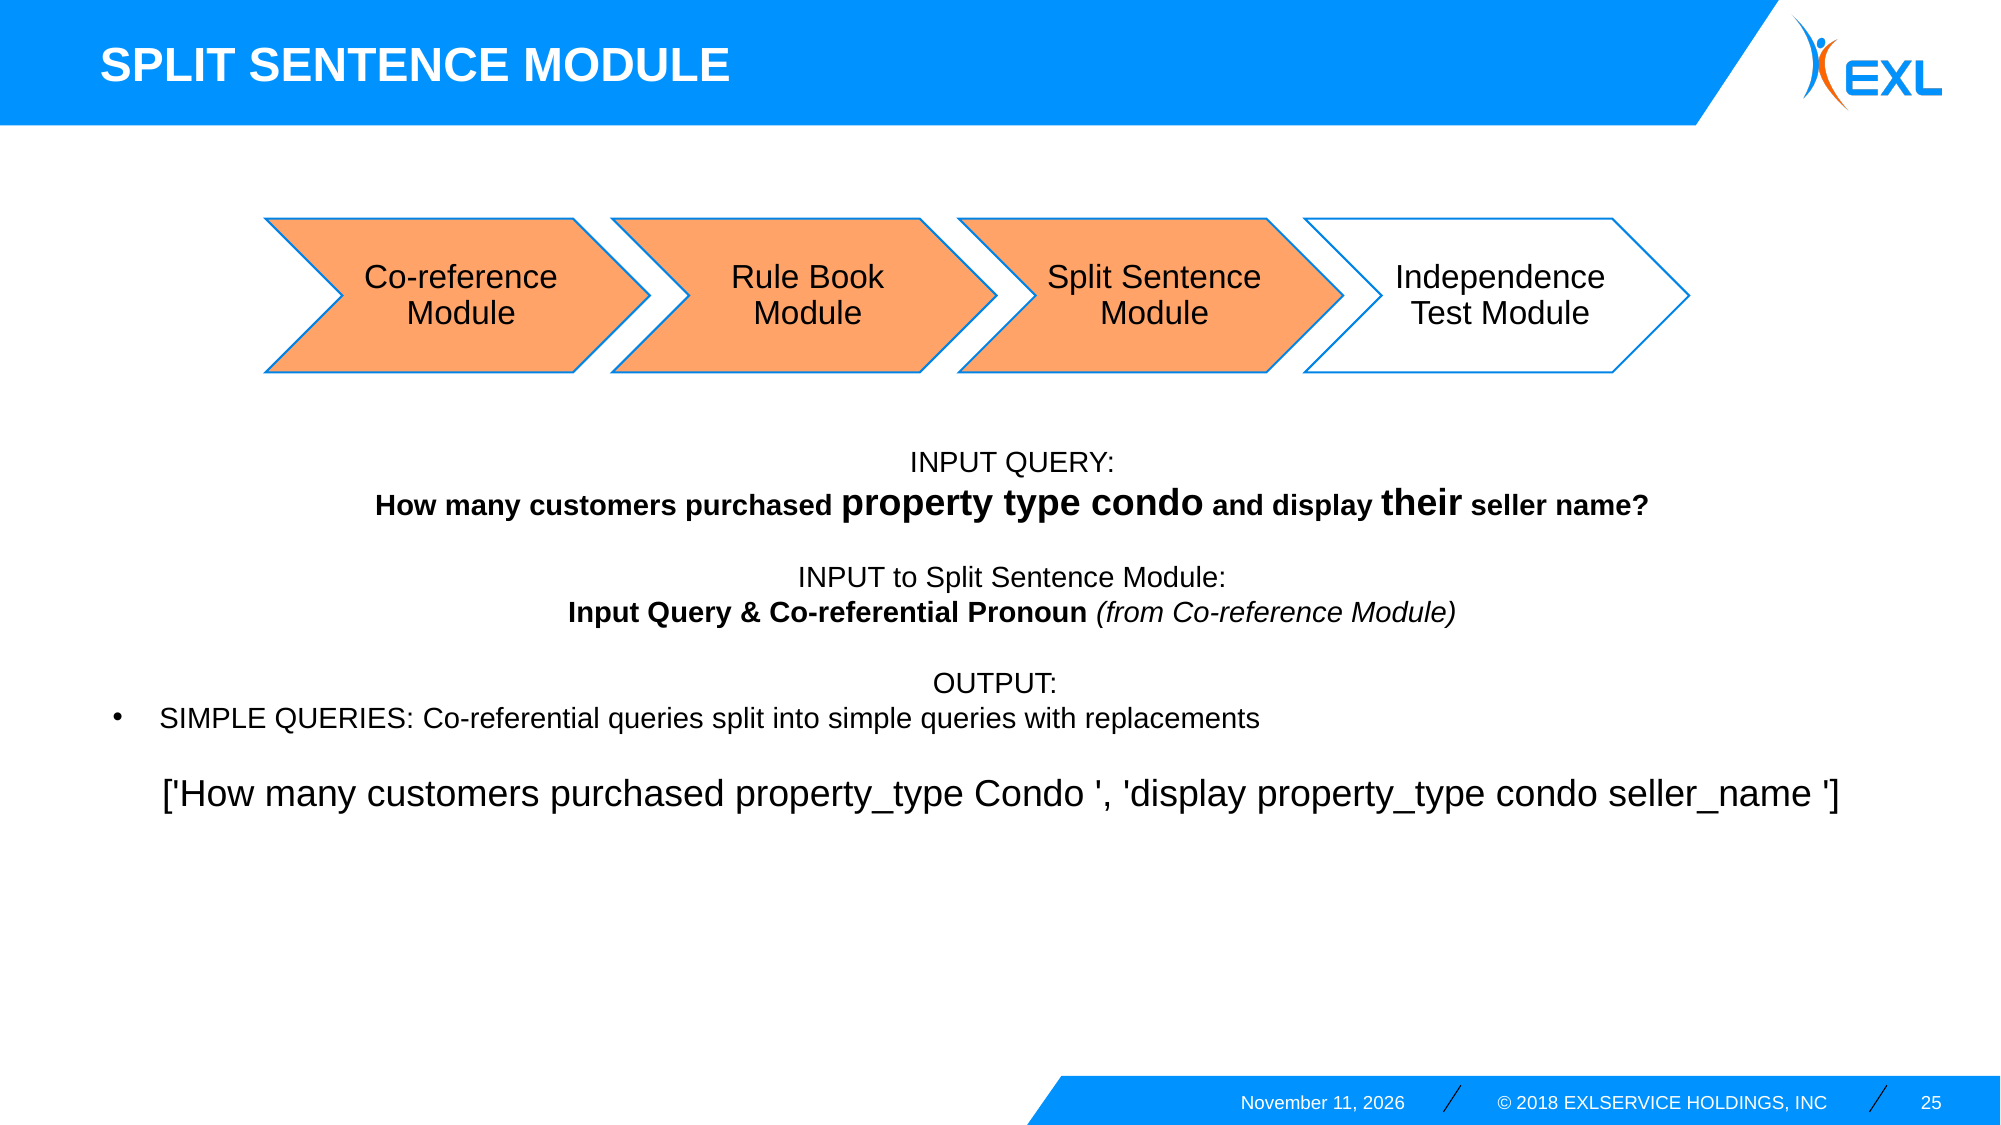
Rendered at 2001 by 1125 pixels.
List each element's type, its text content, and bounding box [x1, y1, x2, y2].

text_box OUTPUT: Simple Queries: Co-referential queries split into simple queries with replacements ['How many customers purchased property_type Condo ', 'display property_type condo seller_name '] [112, 664, 1879, 849]
picture [1791, 14, 1942, 111]
list SPLIT SENTENCE MODULE [99, 14, 1679, 111]
text_box INPUT QUERY: How many customers purchased property type condo and display their seller name? INPUT to Split Sentence Module: Input Query & Co-referential Pronoun (from Co-reference Module) [112, 443, 1913, 628]
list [265, 218, 1690, 385]
